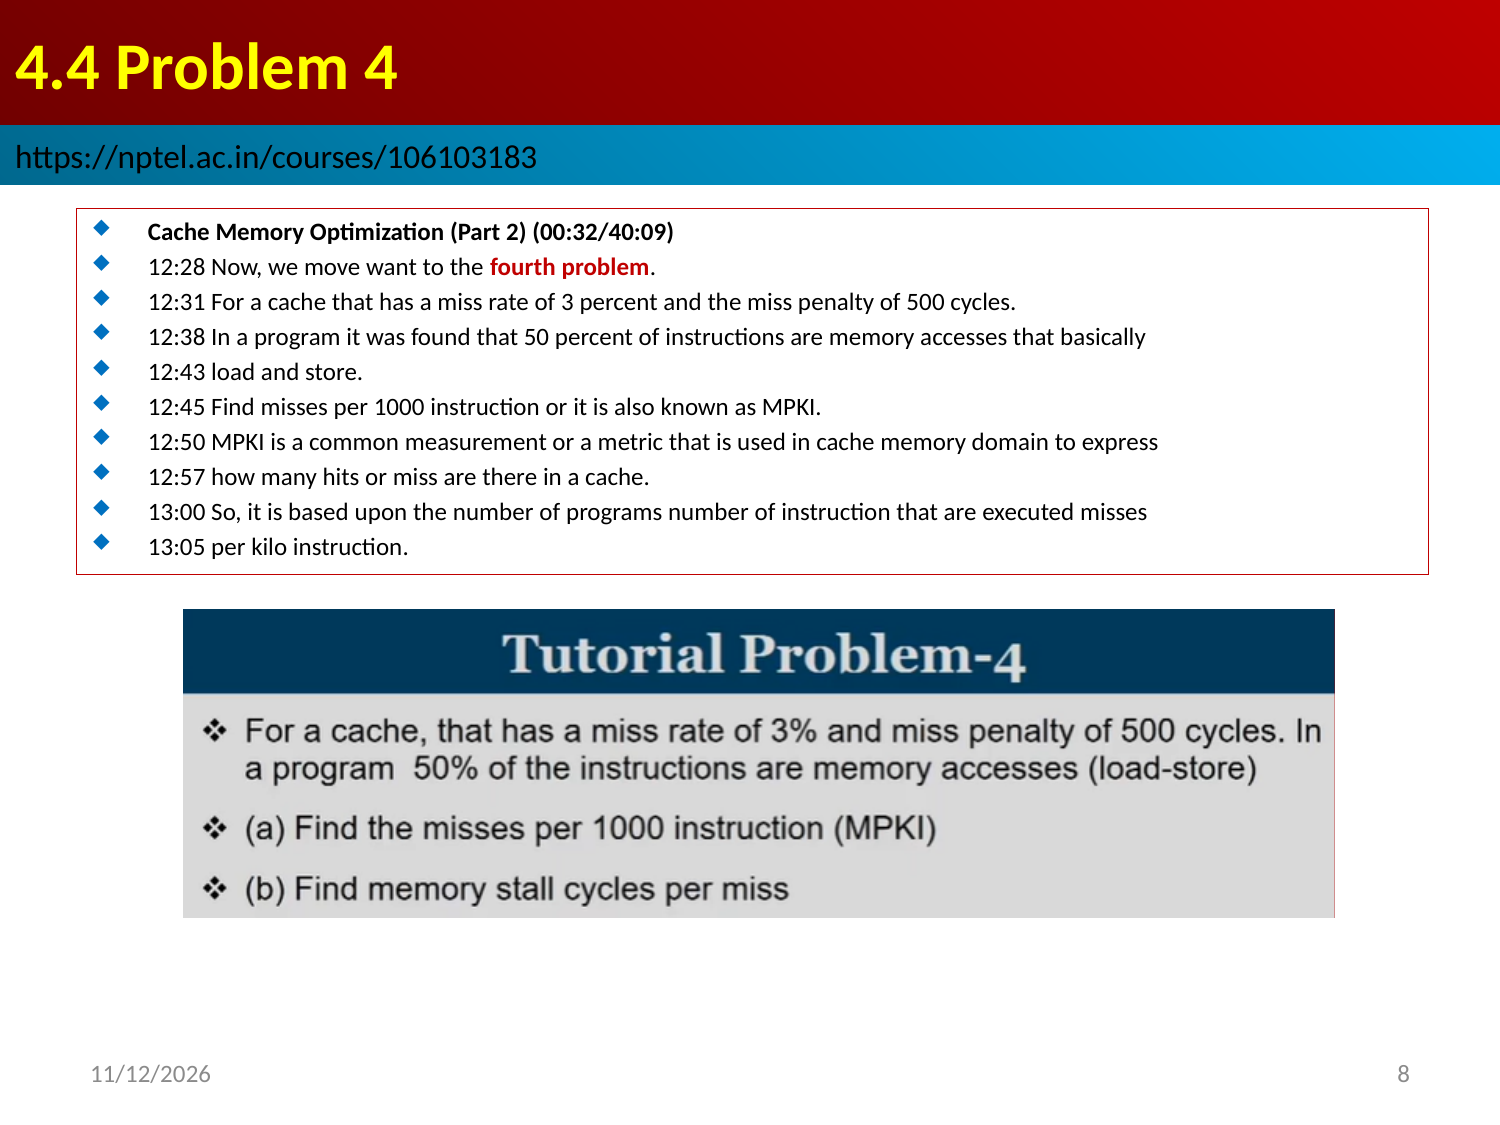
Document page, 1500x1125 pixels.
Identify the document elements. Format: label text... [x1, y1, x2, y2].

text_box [182, 609, 1335, 918]
title 4.4 Problem 4 [0, 0, 1500, 125]
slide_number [75, 1042, 425, 1103]
slide_number 8 [1074, 1042, 1425, 1103]
subtitle Cache Memory Optimization (Part 2) (00:32/40:09) 12:28 Now, we move want to the fourth problem. 12:31 For a cache that has a miss rate of 3 percent and the miss penalty of 500 cycles. 12:38 In a program it was found that 50 percent of instructions are memory accesses that basically 12:43 load and store. 12:45 Find misses per 1000 instruction or it is also known as MPKI. 12:50 MPKI is a common measurement or a metric that is used in cache memory domain to express 12:57 how many hits or miss are there in a cache. 13:00 So, it is based upon the number of programs number of instruction that are executed misses 13:05 per kilo instruction. [76, 208, 1429, 575]
text_box https://nptel.ac.in/courses/106103183 [0, 125, 1500, 185]
